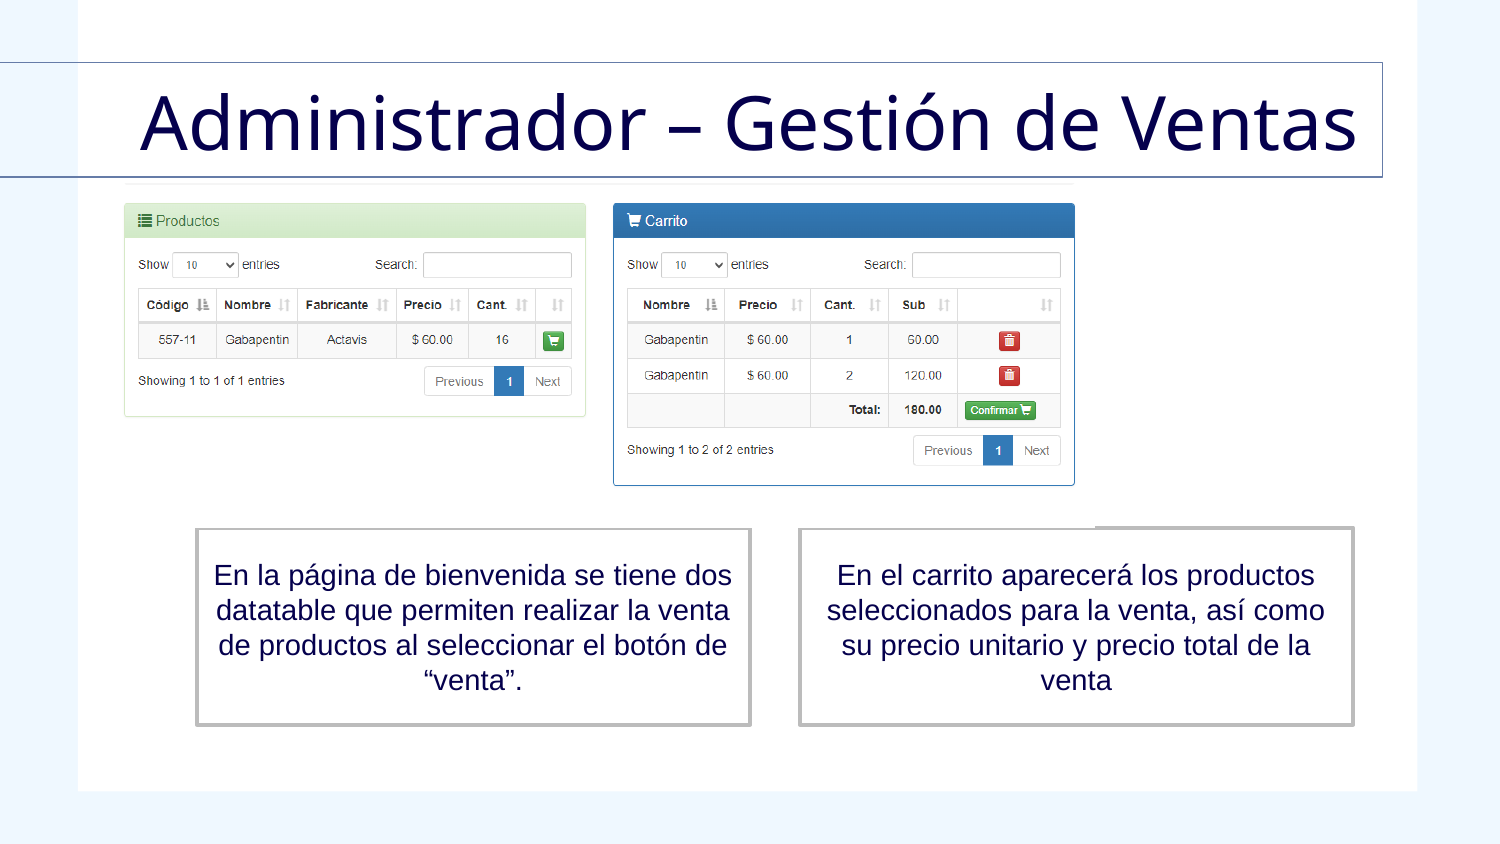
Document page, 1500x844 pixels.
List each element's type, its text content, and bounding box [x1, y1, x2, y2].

text_box En la página de bienvenida se tiene dos datatable que permiten realizar la venta de productos al seleccionar el botón de “venta”. [195, 536, 752, 727]
text_box En el carrito aparecerá los productos seleccionados para la venta, así como su precio unitario y precio total de la venta [798, 526, 1355, 727]
picture [117, 182, 1095, 528]
title Administrador – Gestión de Ventas [118, 72, 1382, 167]
